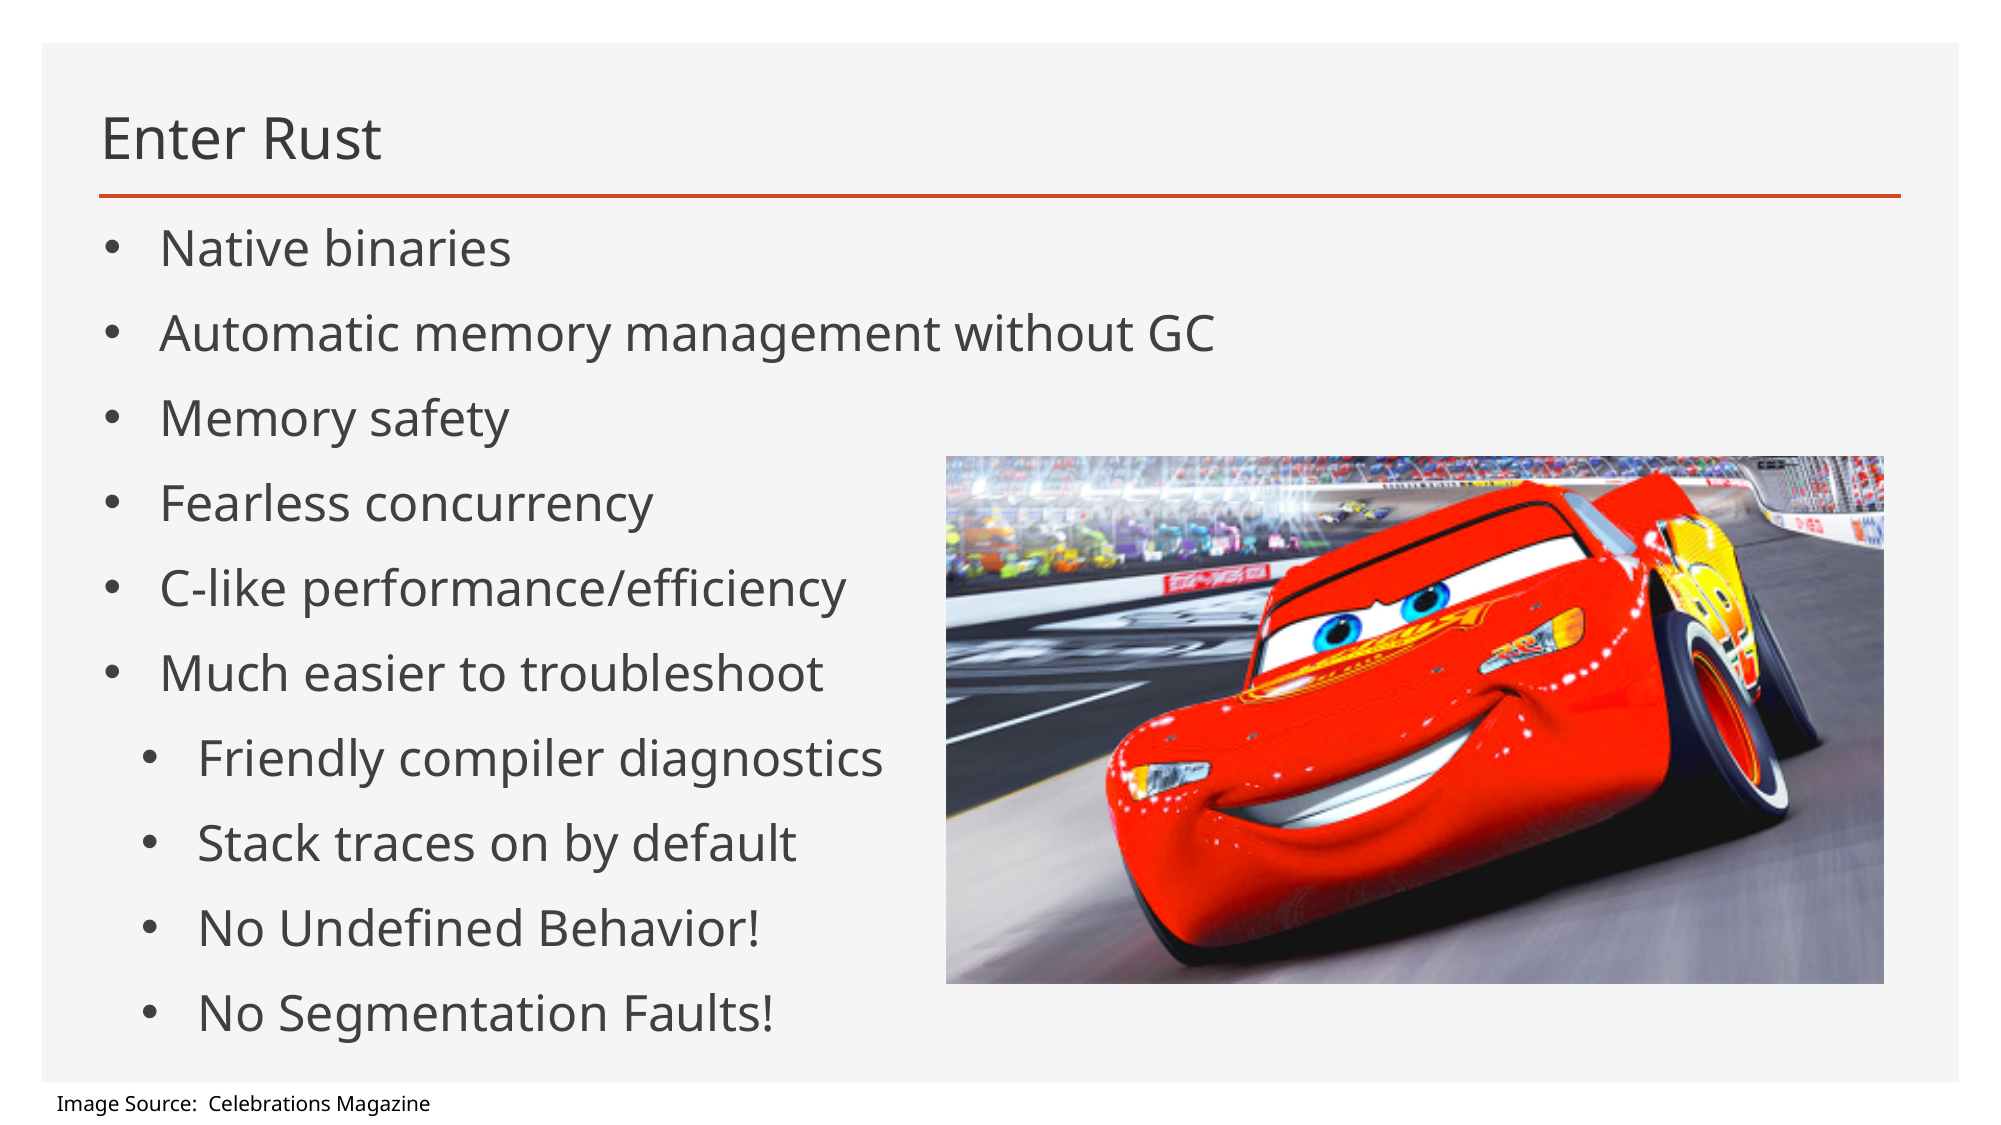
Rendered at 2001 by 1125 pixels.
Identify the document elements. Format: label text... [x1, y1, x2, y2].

picture [946, 456, 1884, 984]
title Enter Rust [85, 73, 1910, 179]
list Native binaries Automatic memory management without GC Memory safety Fearless concurrency C-like performance/efficiency Much easier to troubleshoot Friendly compiler diagnostics Stack traces on by default No Undefined Behavior! No Segmentation Faults! [88, 208, 1913, 1079]
text_box Image Source: Celebrations Magazine [42, 1083, 1957, 1124]
